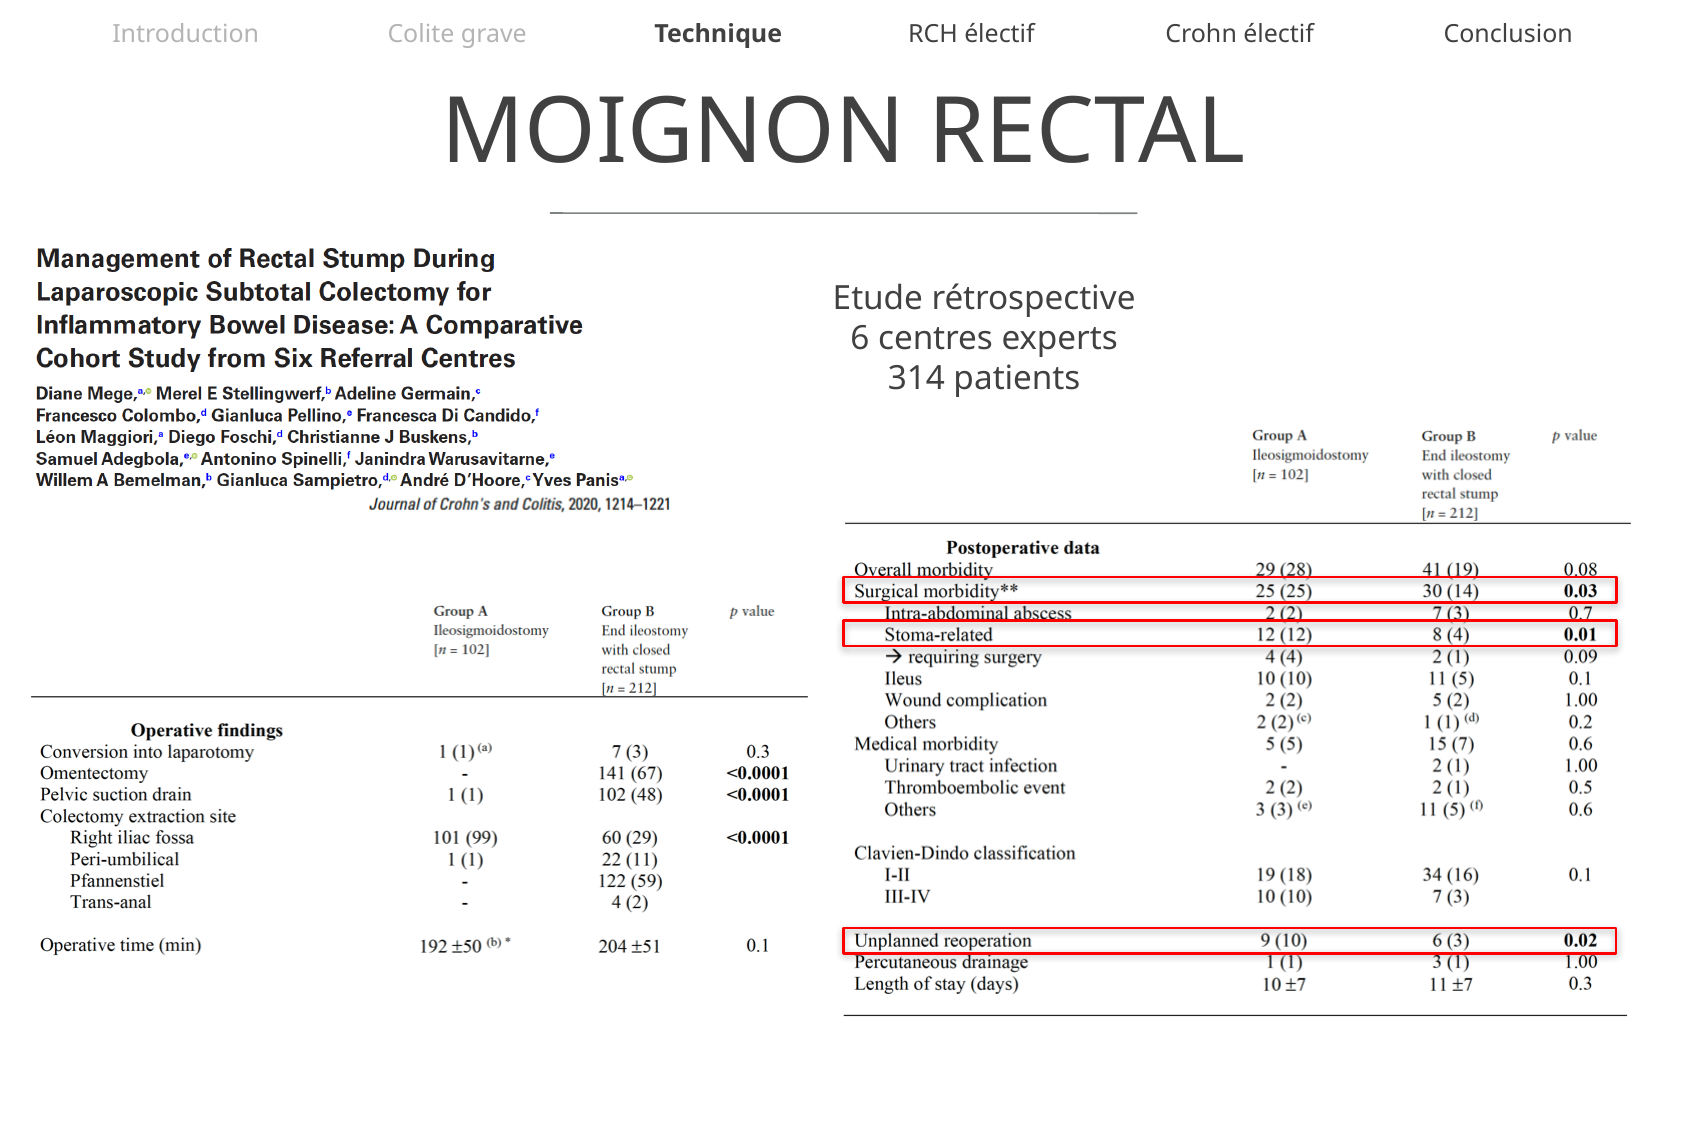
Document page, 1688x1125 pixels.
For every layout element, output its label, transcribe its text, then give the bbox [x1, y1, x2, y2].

text_box Etude rétrospective 6 centres experts 314 patients [817, 269, 1151, 404]
title MOIGNON RECTAL [84, 32, 1604, 220]
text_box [28, 598, 811, 966]
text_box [95, 9, 1592, 56]
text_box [843, 423, 1634, 1024]
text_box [28, 241, 679, 518]
